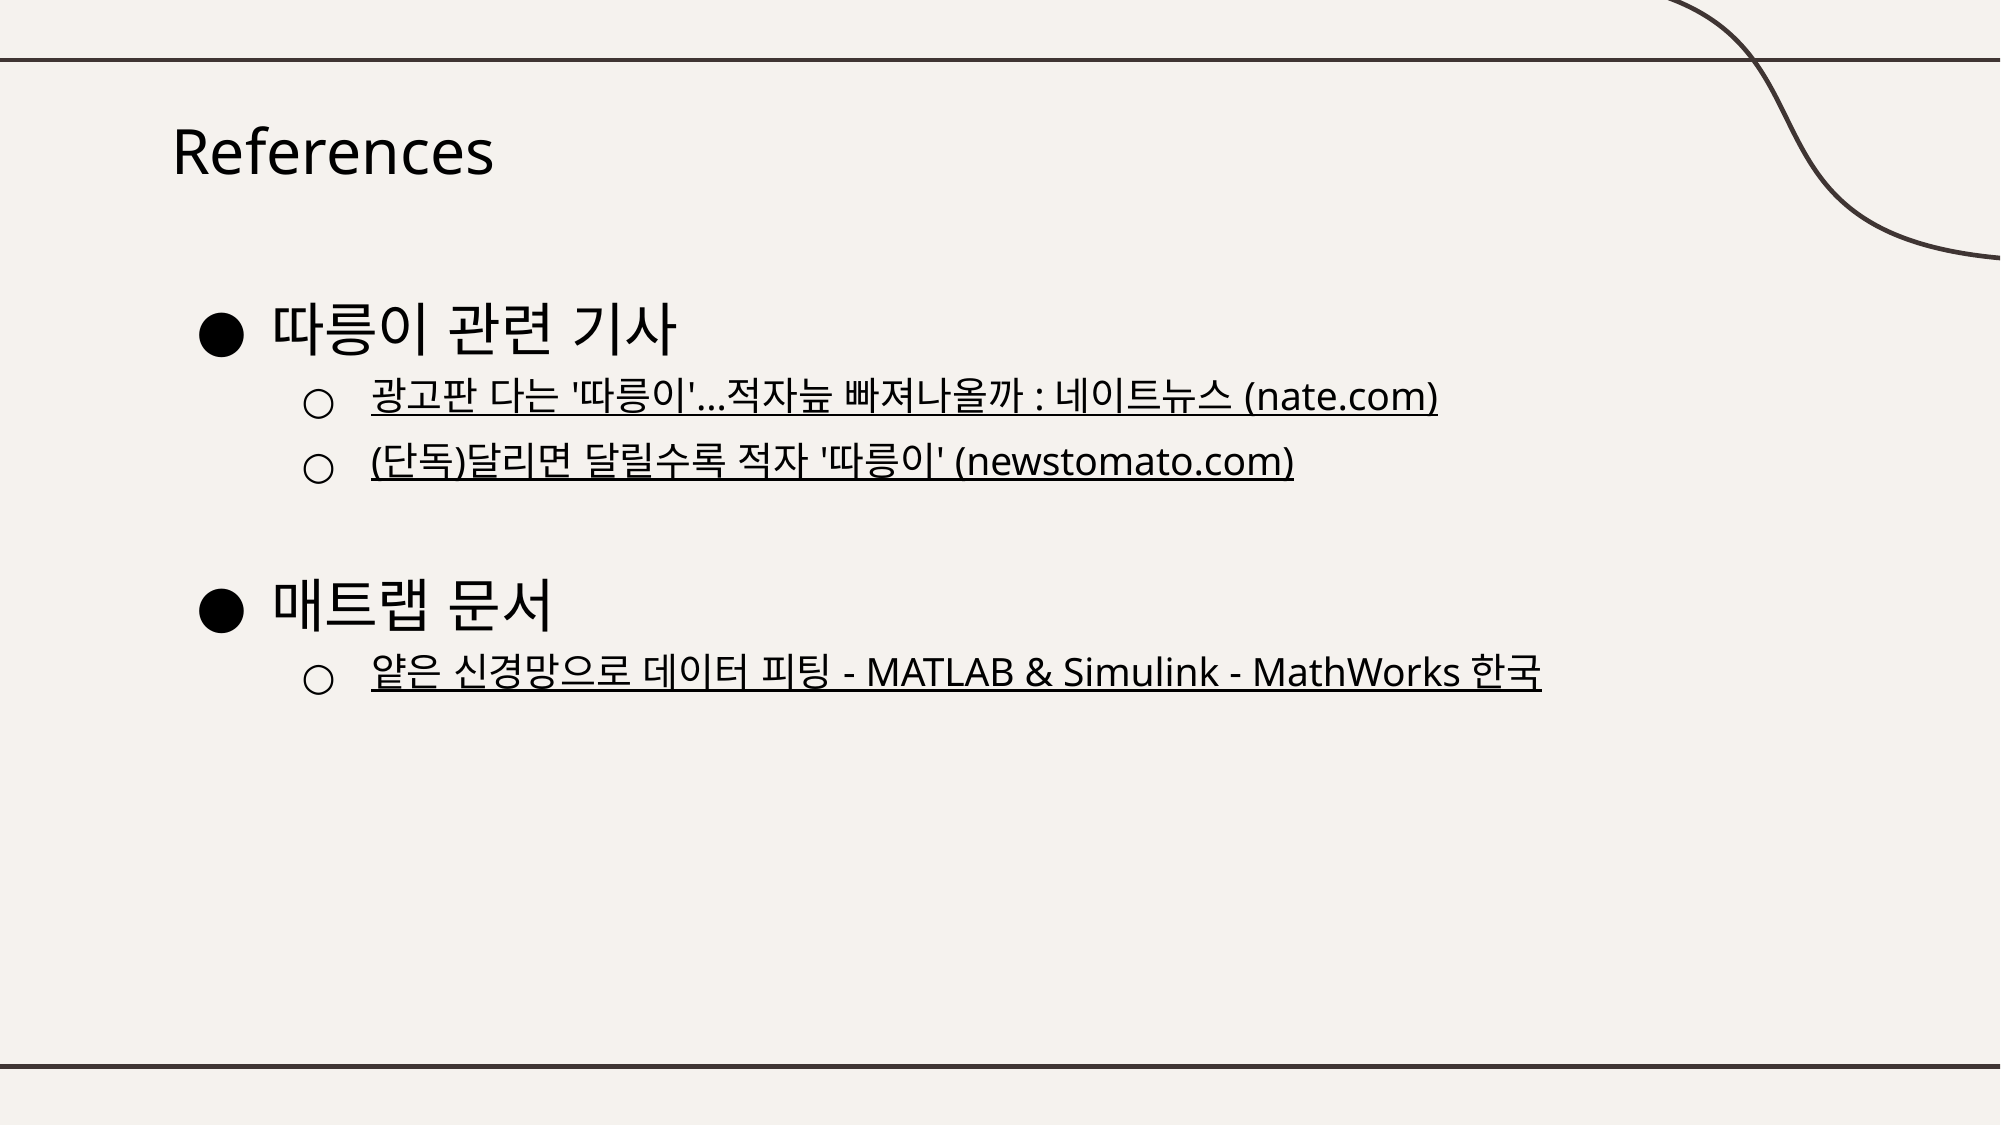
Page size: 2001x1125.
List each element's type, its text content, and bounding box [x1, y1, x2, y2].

list 따릉이 관련 기사 광고판 다는 '따릉이'…적자늪 빠져나올까 : 네이트뉴스 (nate.com) (단독)달리면 달릴수록 적자 '따릉이' (newstomato.com) 매트랩 문서 얕은 신경망으로 데이터 피팅 - MATLAB & Simulink - MathWorks 한국 [156, 278, 1844, 1000]
title References [156, 97, 1187, 223]
